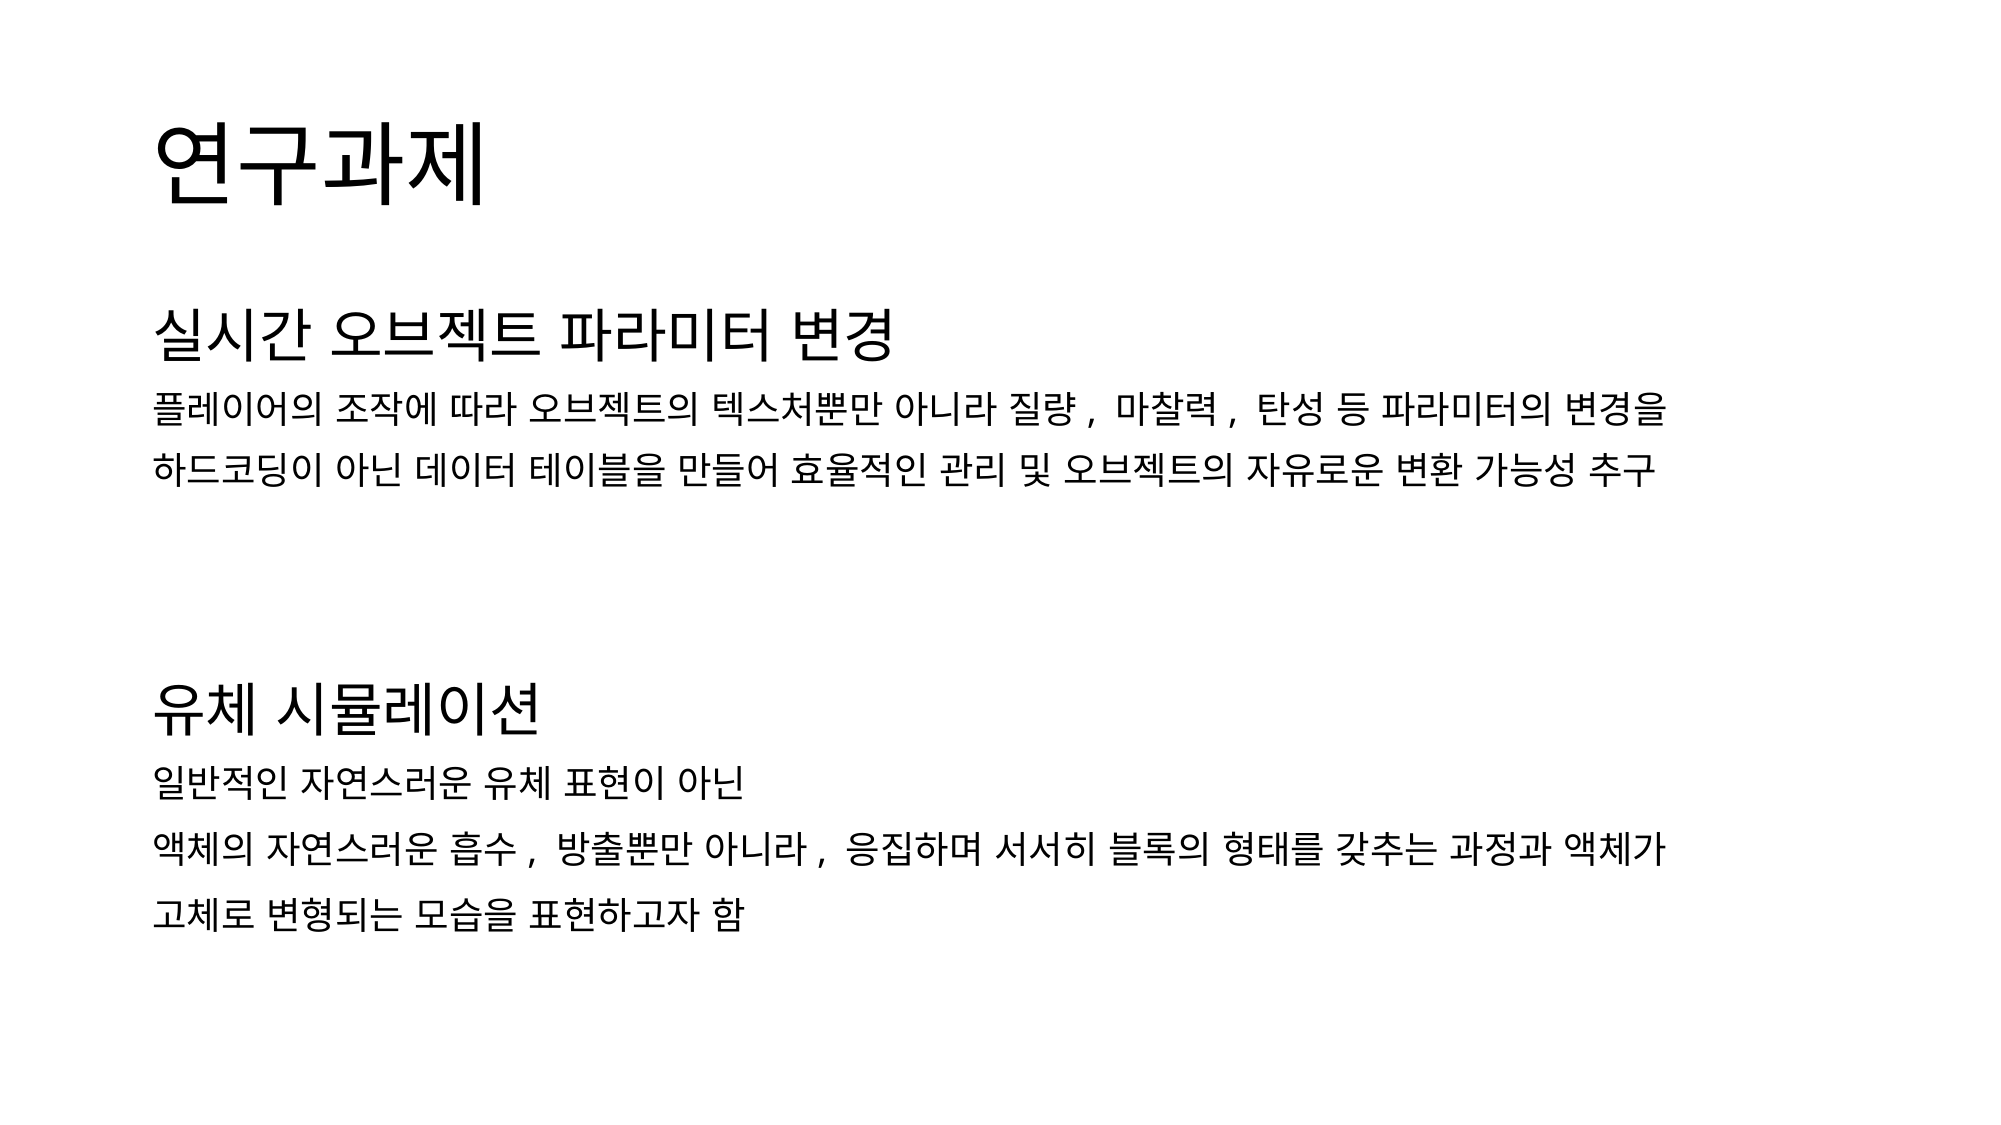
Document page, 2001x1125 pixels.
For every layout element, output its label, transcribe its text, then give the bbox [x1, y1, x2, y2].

title 연구과제 [137, 59, 1863, 278]
list 실시간 오브젝트 파라미터 변경 플레이어의 조작에 따라 오브젝트의 텍스처뿐만 아니라 질량, 마찰력, 탄성 등 파라미터의 변경을 하드코딩이 아닌 데이터 테이블을 만들어 효율적인 관리 및 오브젝트의 자유로운 변환 가능성 추구 유체 시뮬레이션 일반적인 자연스러운 유체 표현이 아닌 액체의 자연스러운 흡수, 방출뿐만 아니라, 응집하며 서서히 블록의 형태를 갖추는 과정과 액체가 고체로 변형되는 모습을 표현하고자 함 [137, 299, 1910, 1014]
